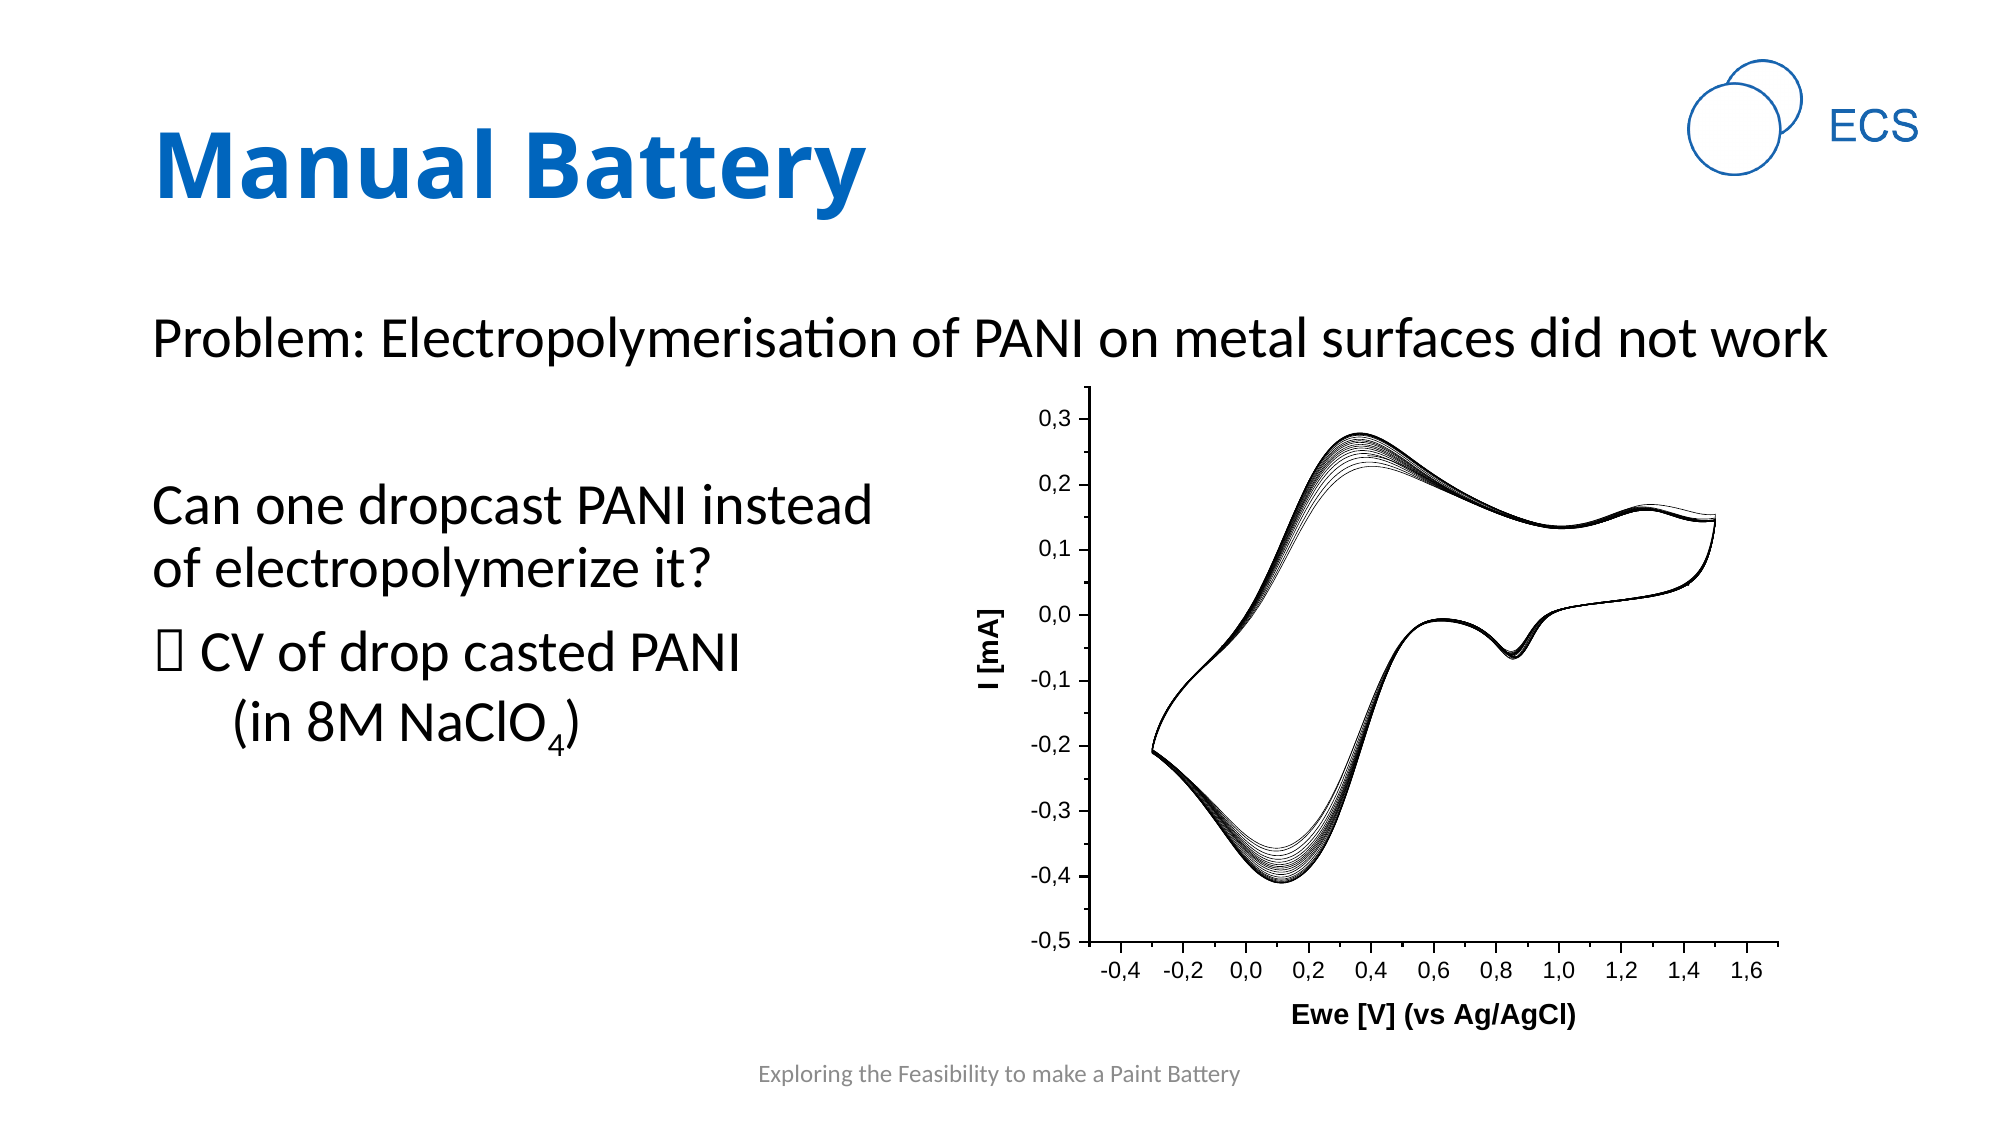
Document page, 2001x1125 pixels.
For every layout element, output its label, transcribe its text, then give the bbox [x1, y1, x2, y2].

picture [908, 296, 1920, 1073]
title Manual Battery [137, 59, 1863, 278]
footer Exploring the Feasibility to make a Paint Battery [662, 1042, 1338, 1103]
list Problem: Electropolymerisation of PANI on metal surfaces did not work Can one dropcast PANI instead of electropolymerize it?  CV of drop casted PANI (in 8M NaClO4) [137, 299, 908, 1014]
picture [1687, 59, 1920, 176]
